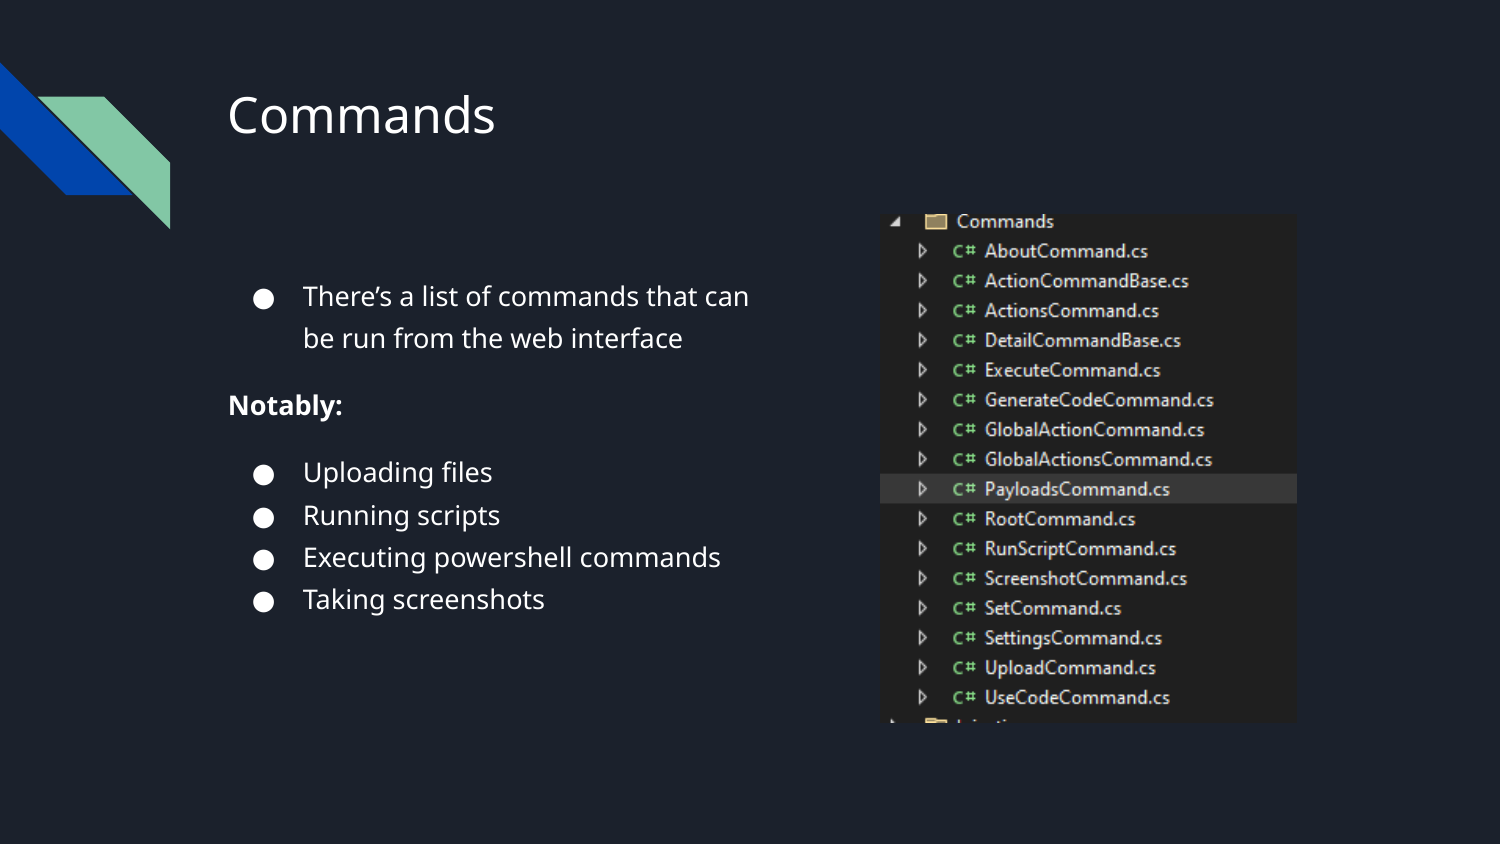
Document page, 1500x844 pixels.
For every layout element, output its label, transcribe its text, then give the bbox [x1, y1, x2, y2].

picture [880, 214, 1297, 723]
title Commands [212, 64, 1368, 215]
list There’s a list of commands that can be run from the web interface Notably: Uploading files Running scripts Executing powershell commands Taking screenshots [212, 257, 772, 735]
